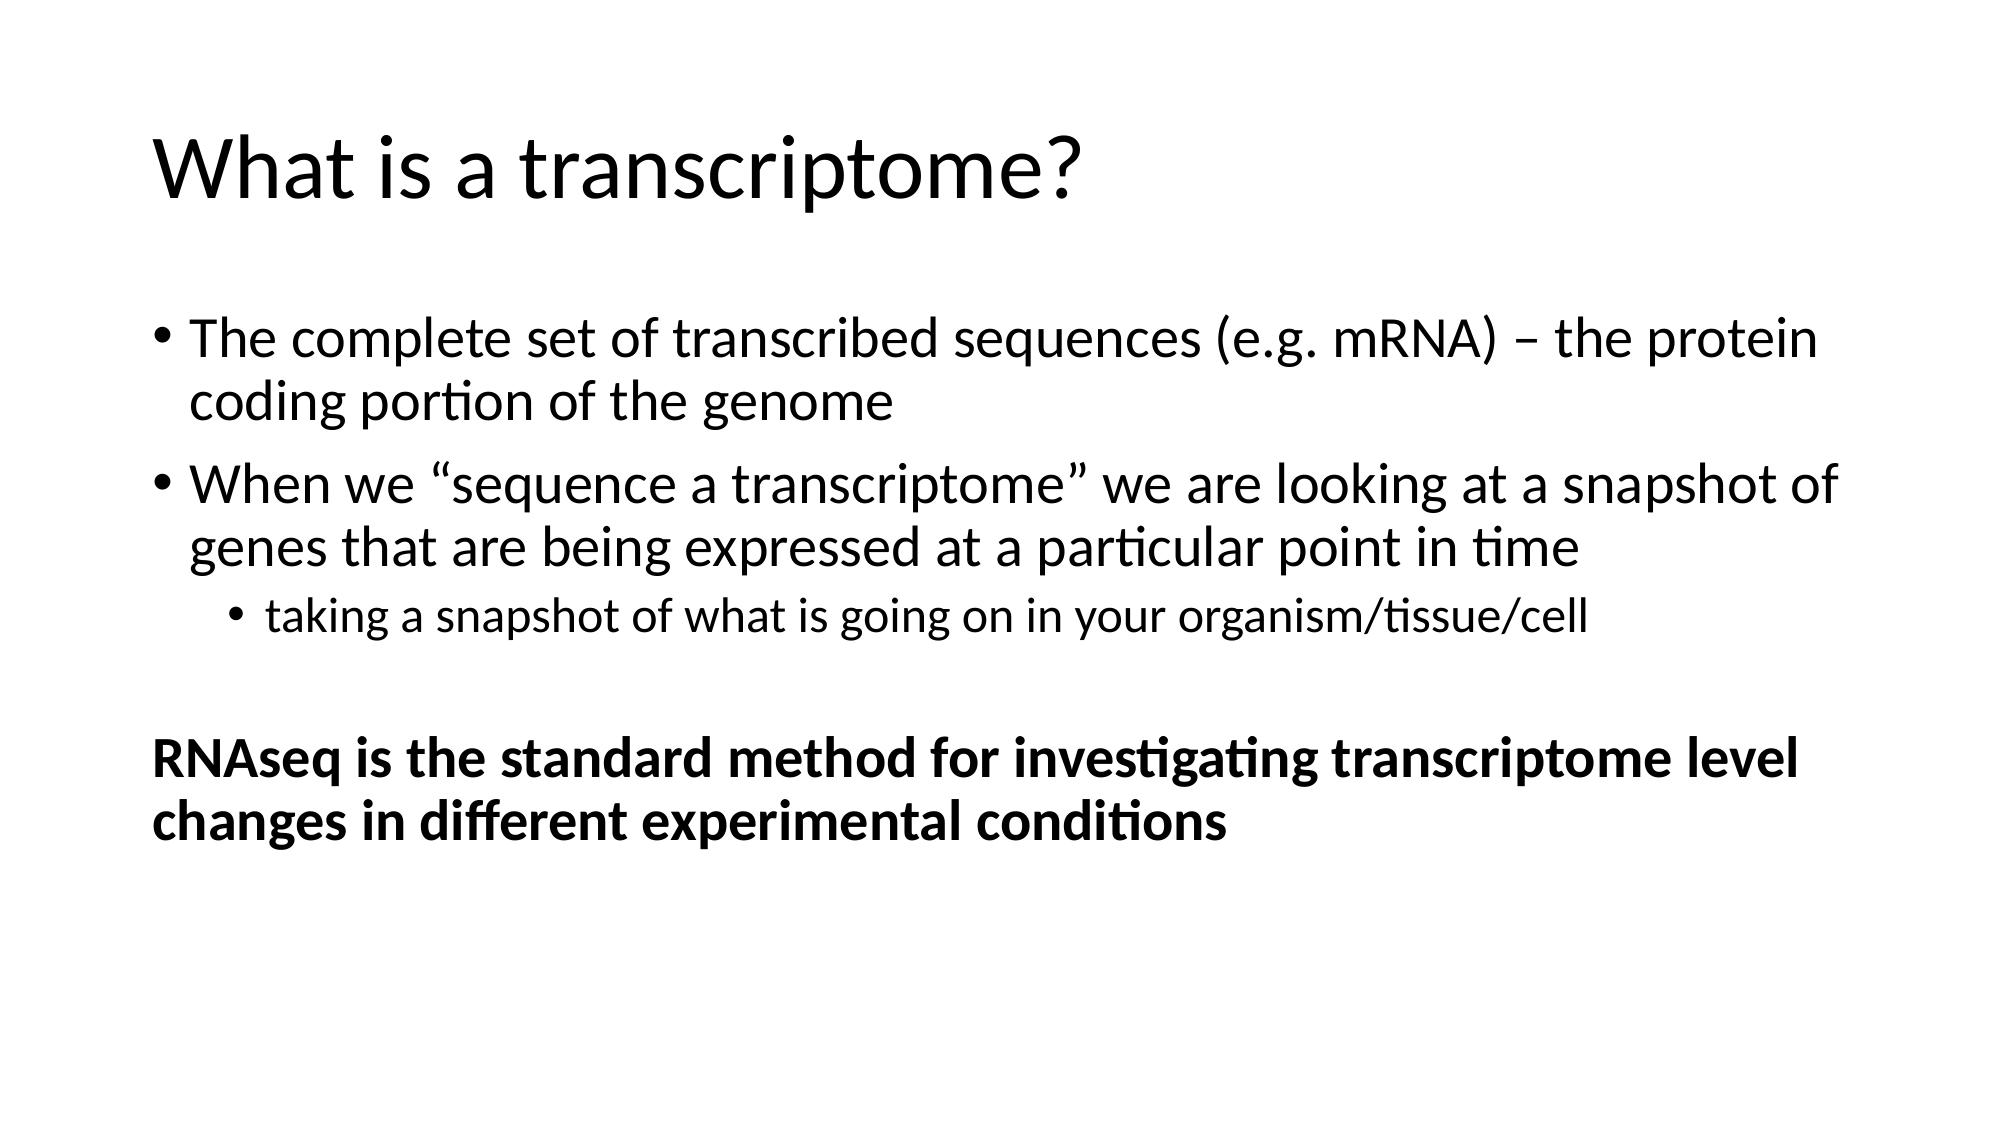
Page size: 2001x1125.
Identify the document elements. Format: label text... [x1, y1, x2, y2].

title What is a transcriptome? [137, 59, 1863, 278]
list The complete set of transcribed sequences (e.g. mRNA) – the protein coding portion of the genome When we “sequence a transcriptome” we are looking at a snapshot of genes that are being expressed at a particular point in time taking a snapshot of what is going on in your organism/tissue/cell RNAseq is the standard method for investigating transcriptome level changes in different experimental conditions [137, 299, 1863, 1014]
